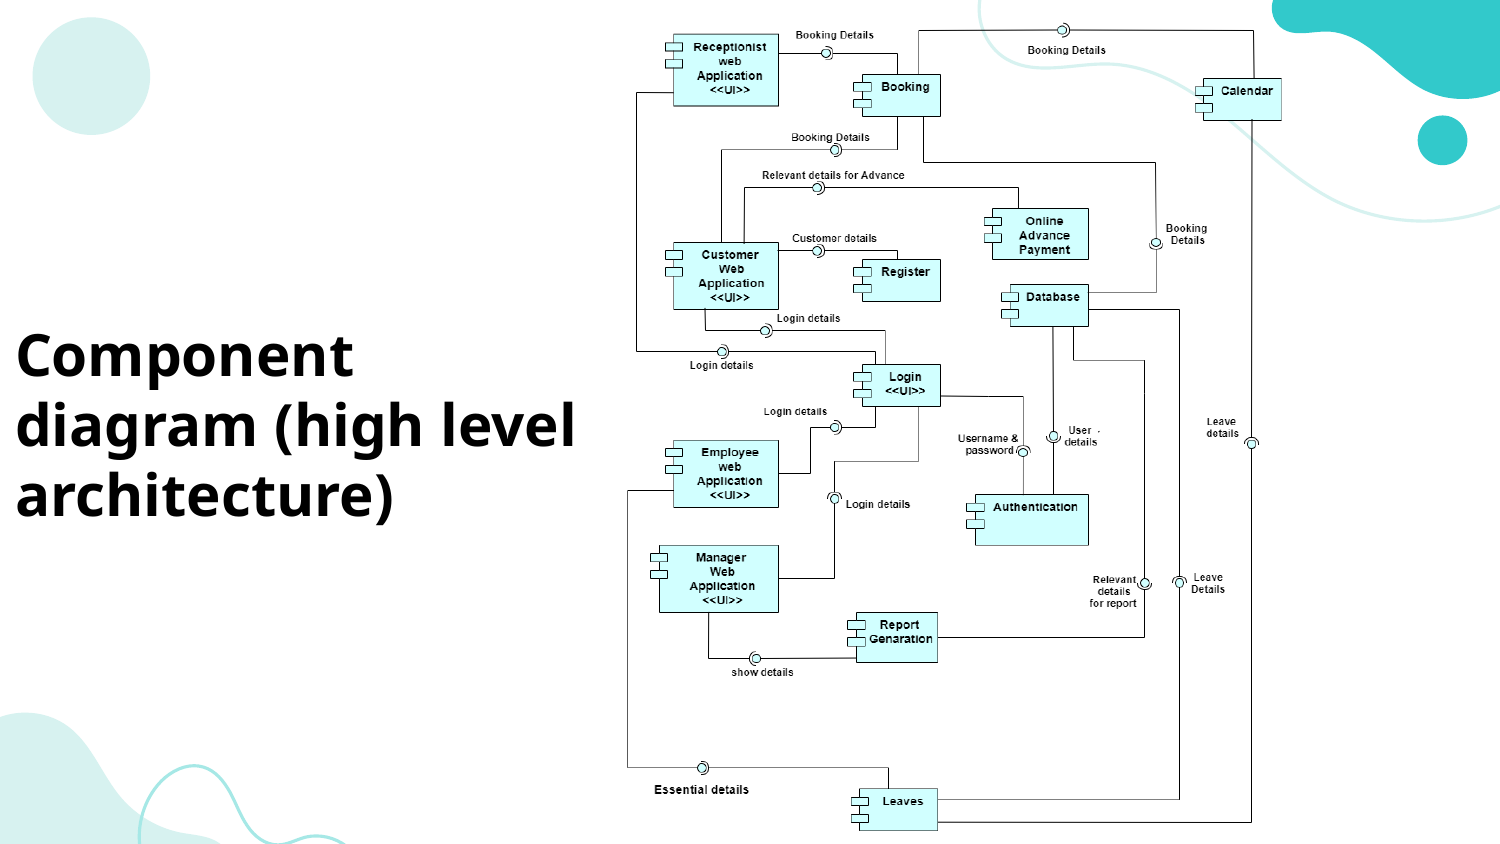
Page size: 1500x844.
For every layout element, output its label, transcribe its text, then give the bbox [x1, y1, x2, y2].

title Component diagram (high level architecture) [0, 303, 621, 492]
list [627, 0, 1282, 832]
